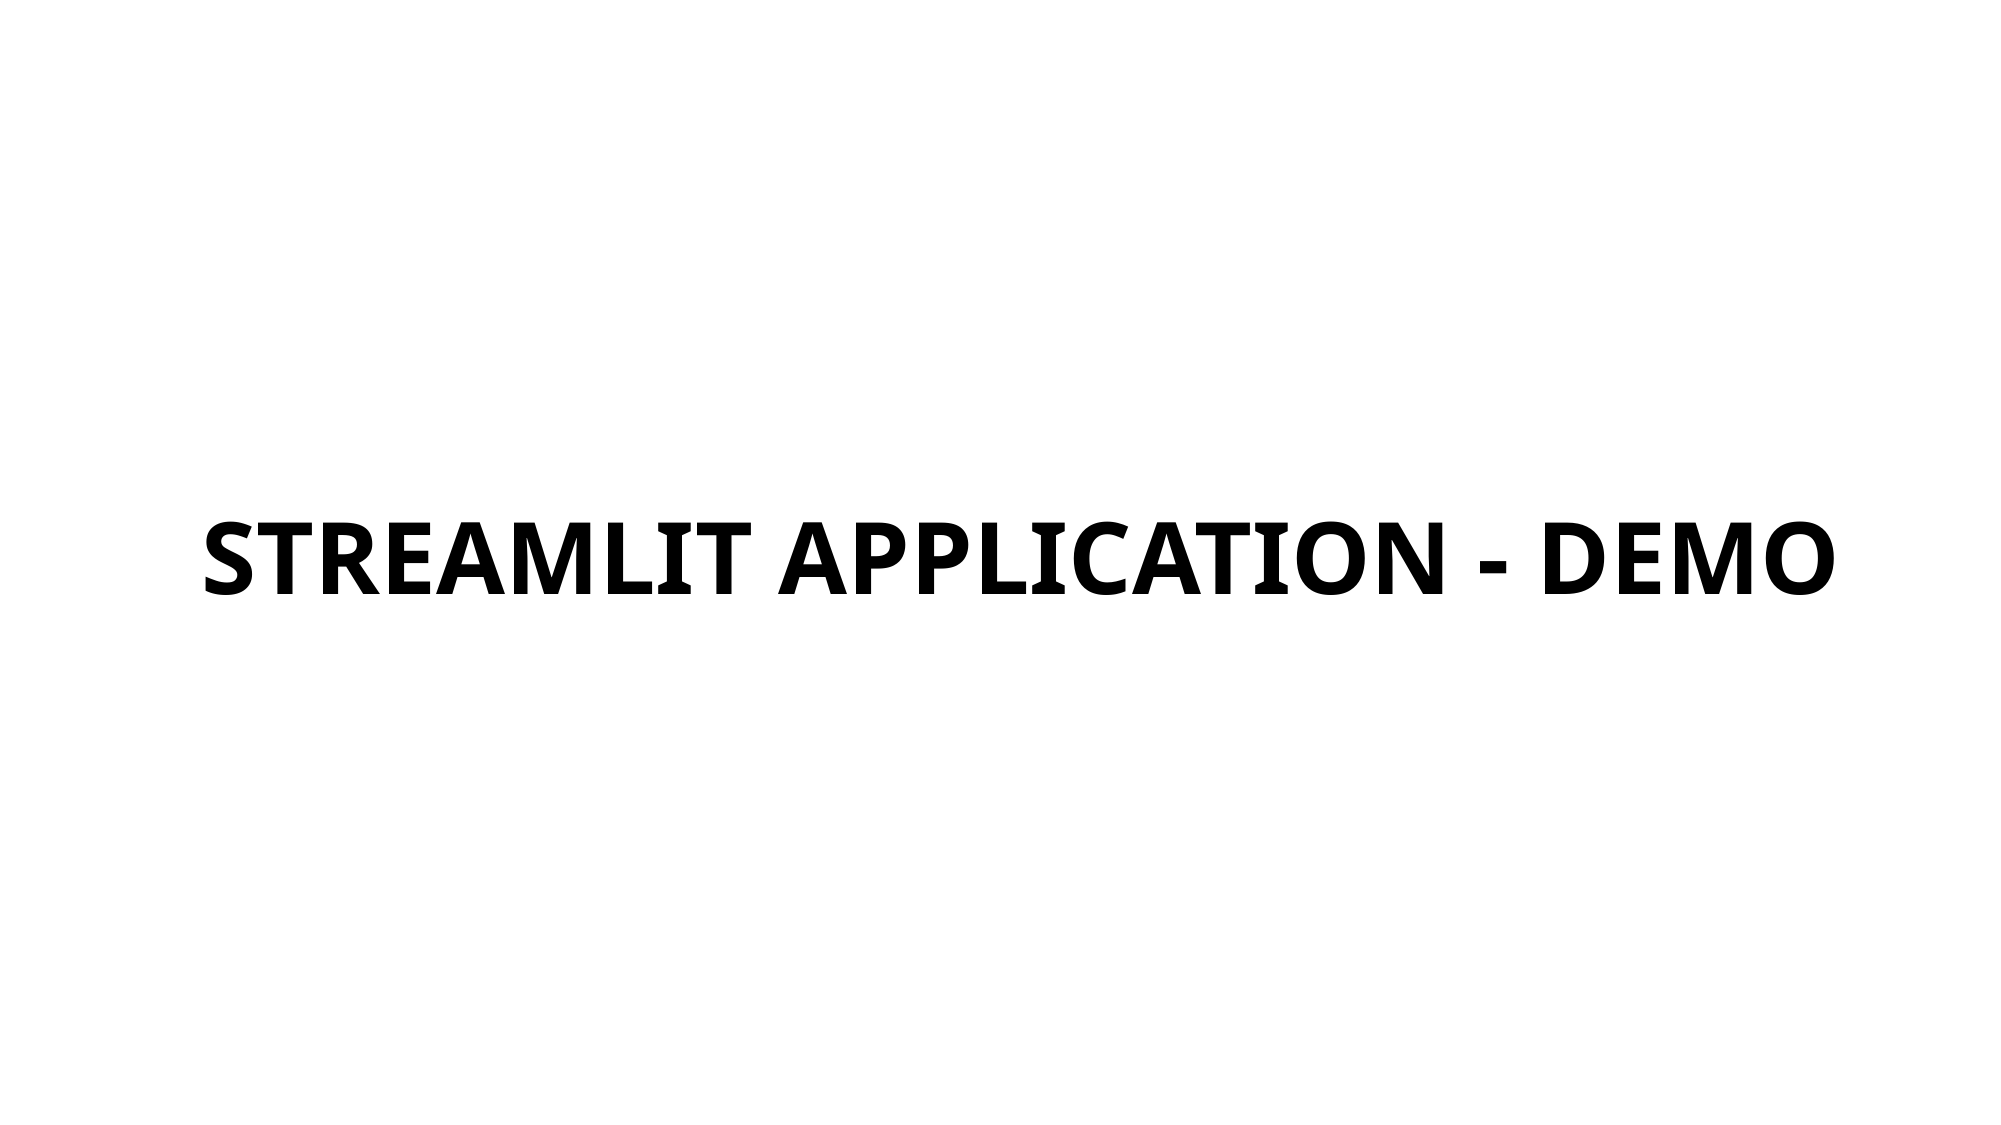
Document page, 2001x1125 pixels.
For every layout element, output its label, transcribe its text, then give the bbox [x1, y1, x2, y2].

title STREAMLIT APPLICATION - DEMO [158, 453, 1884, 672]
